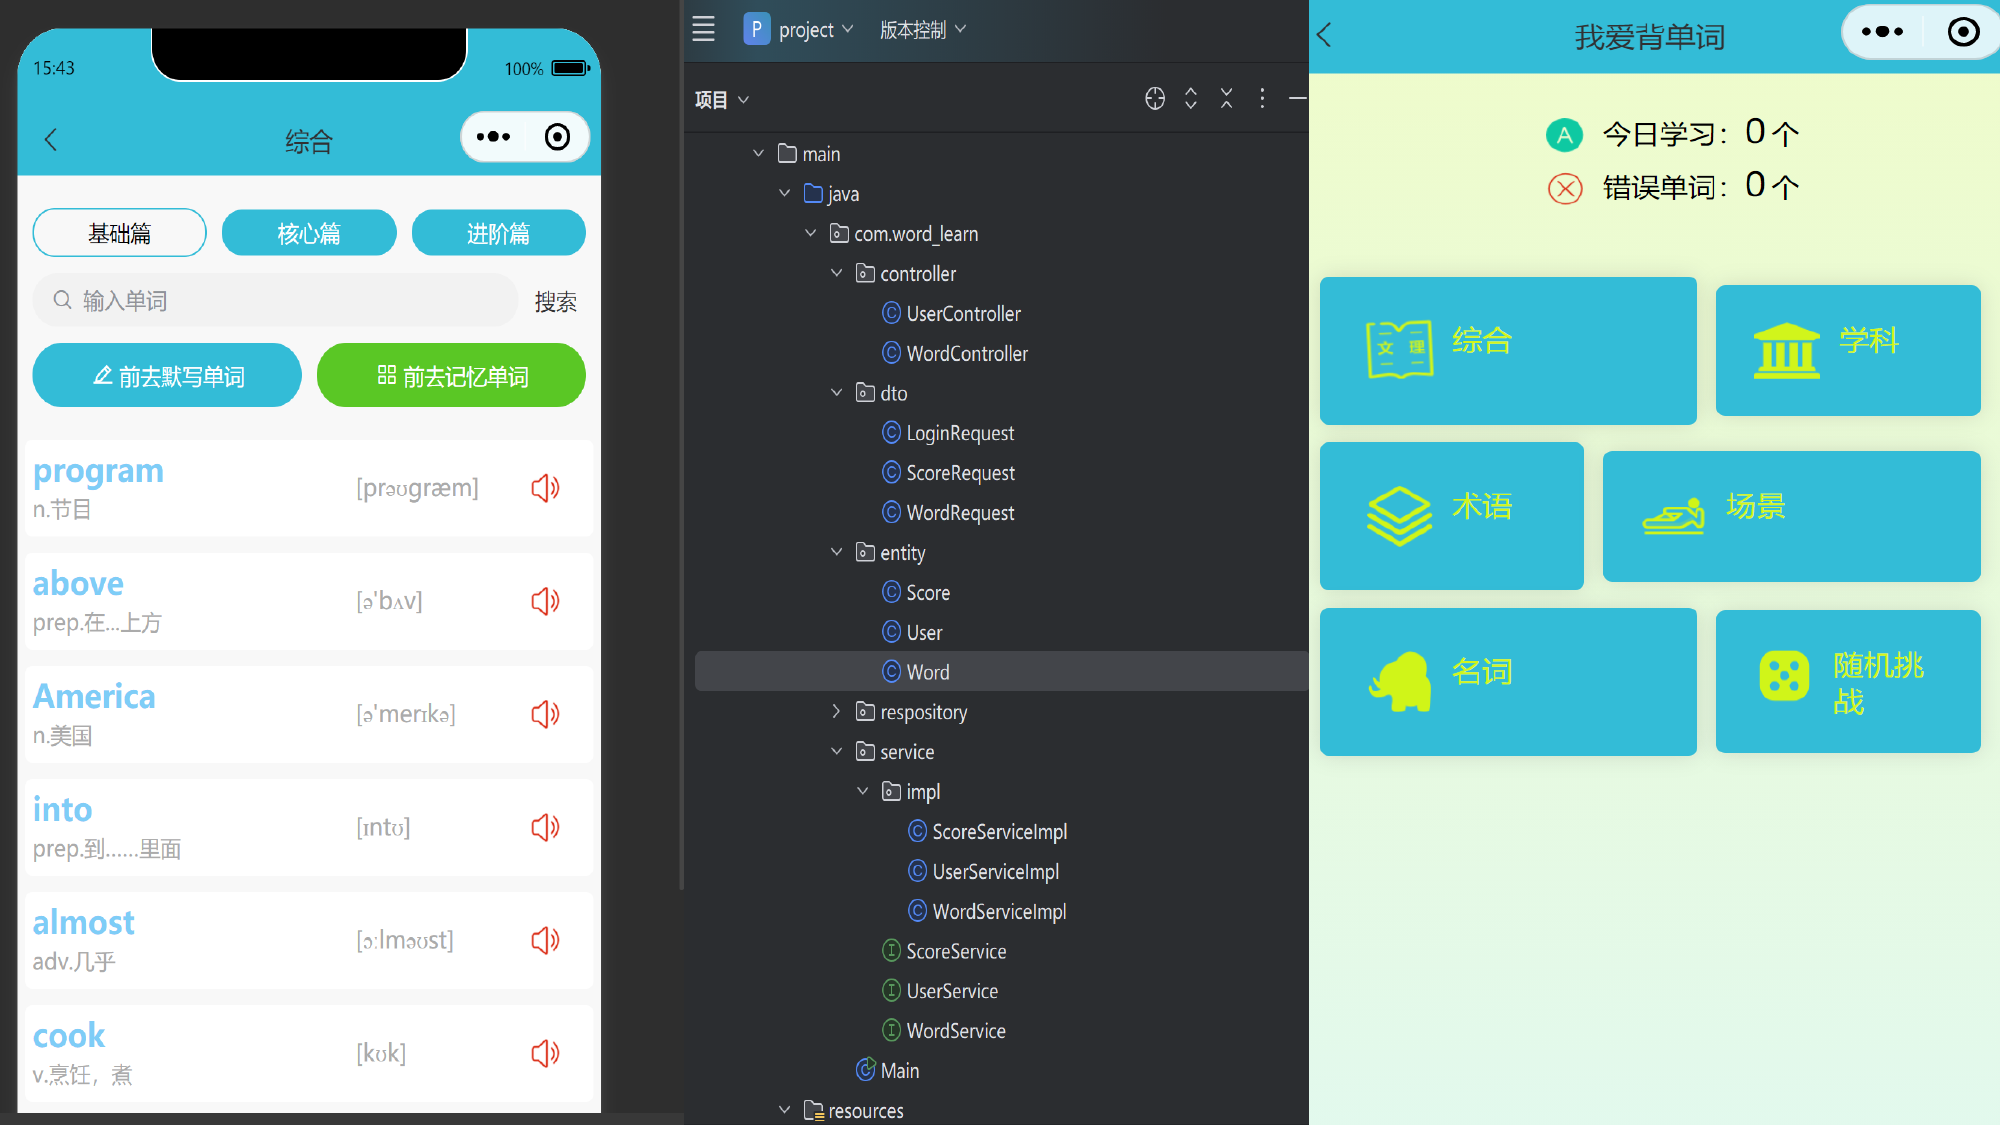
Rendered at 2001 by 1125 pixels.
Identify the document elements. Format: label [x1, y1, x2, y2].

list [0, 0, 684, 1125]
picture [684, 0, 2000, 1125]
